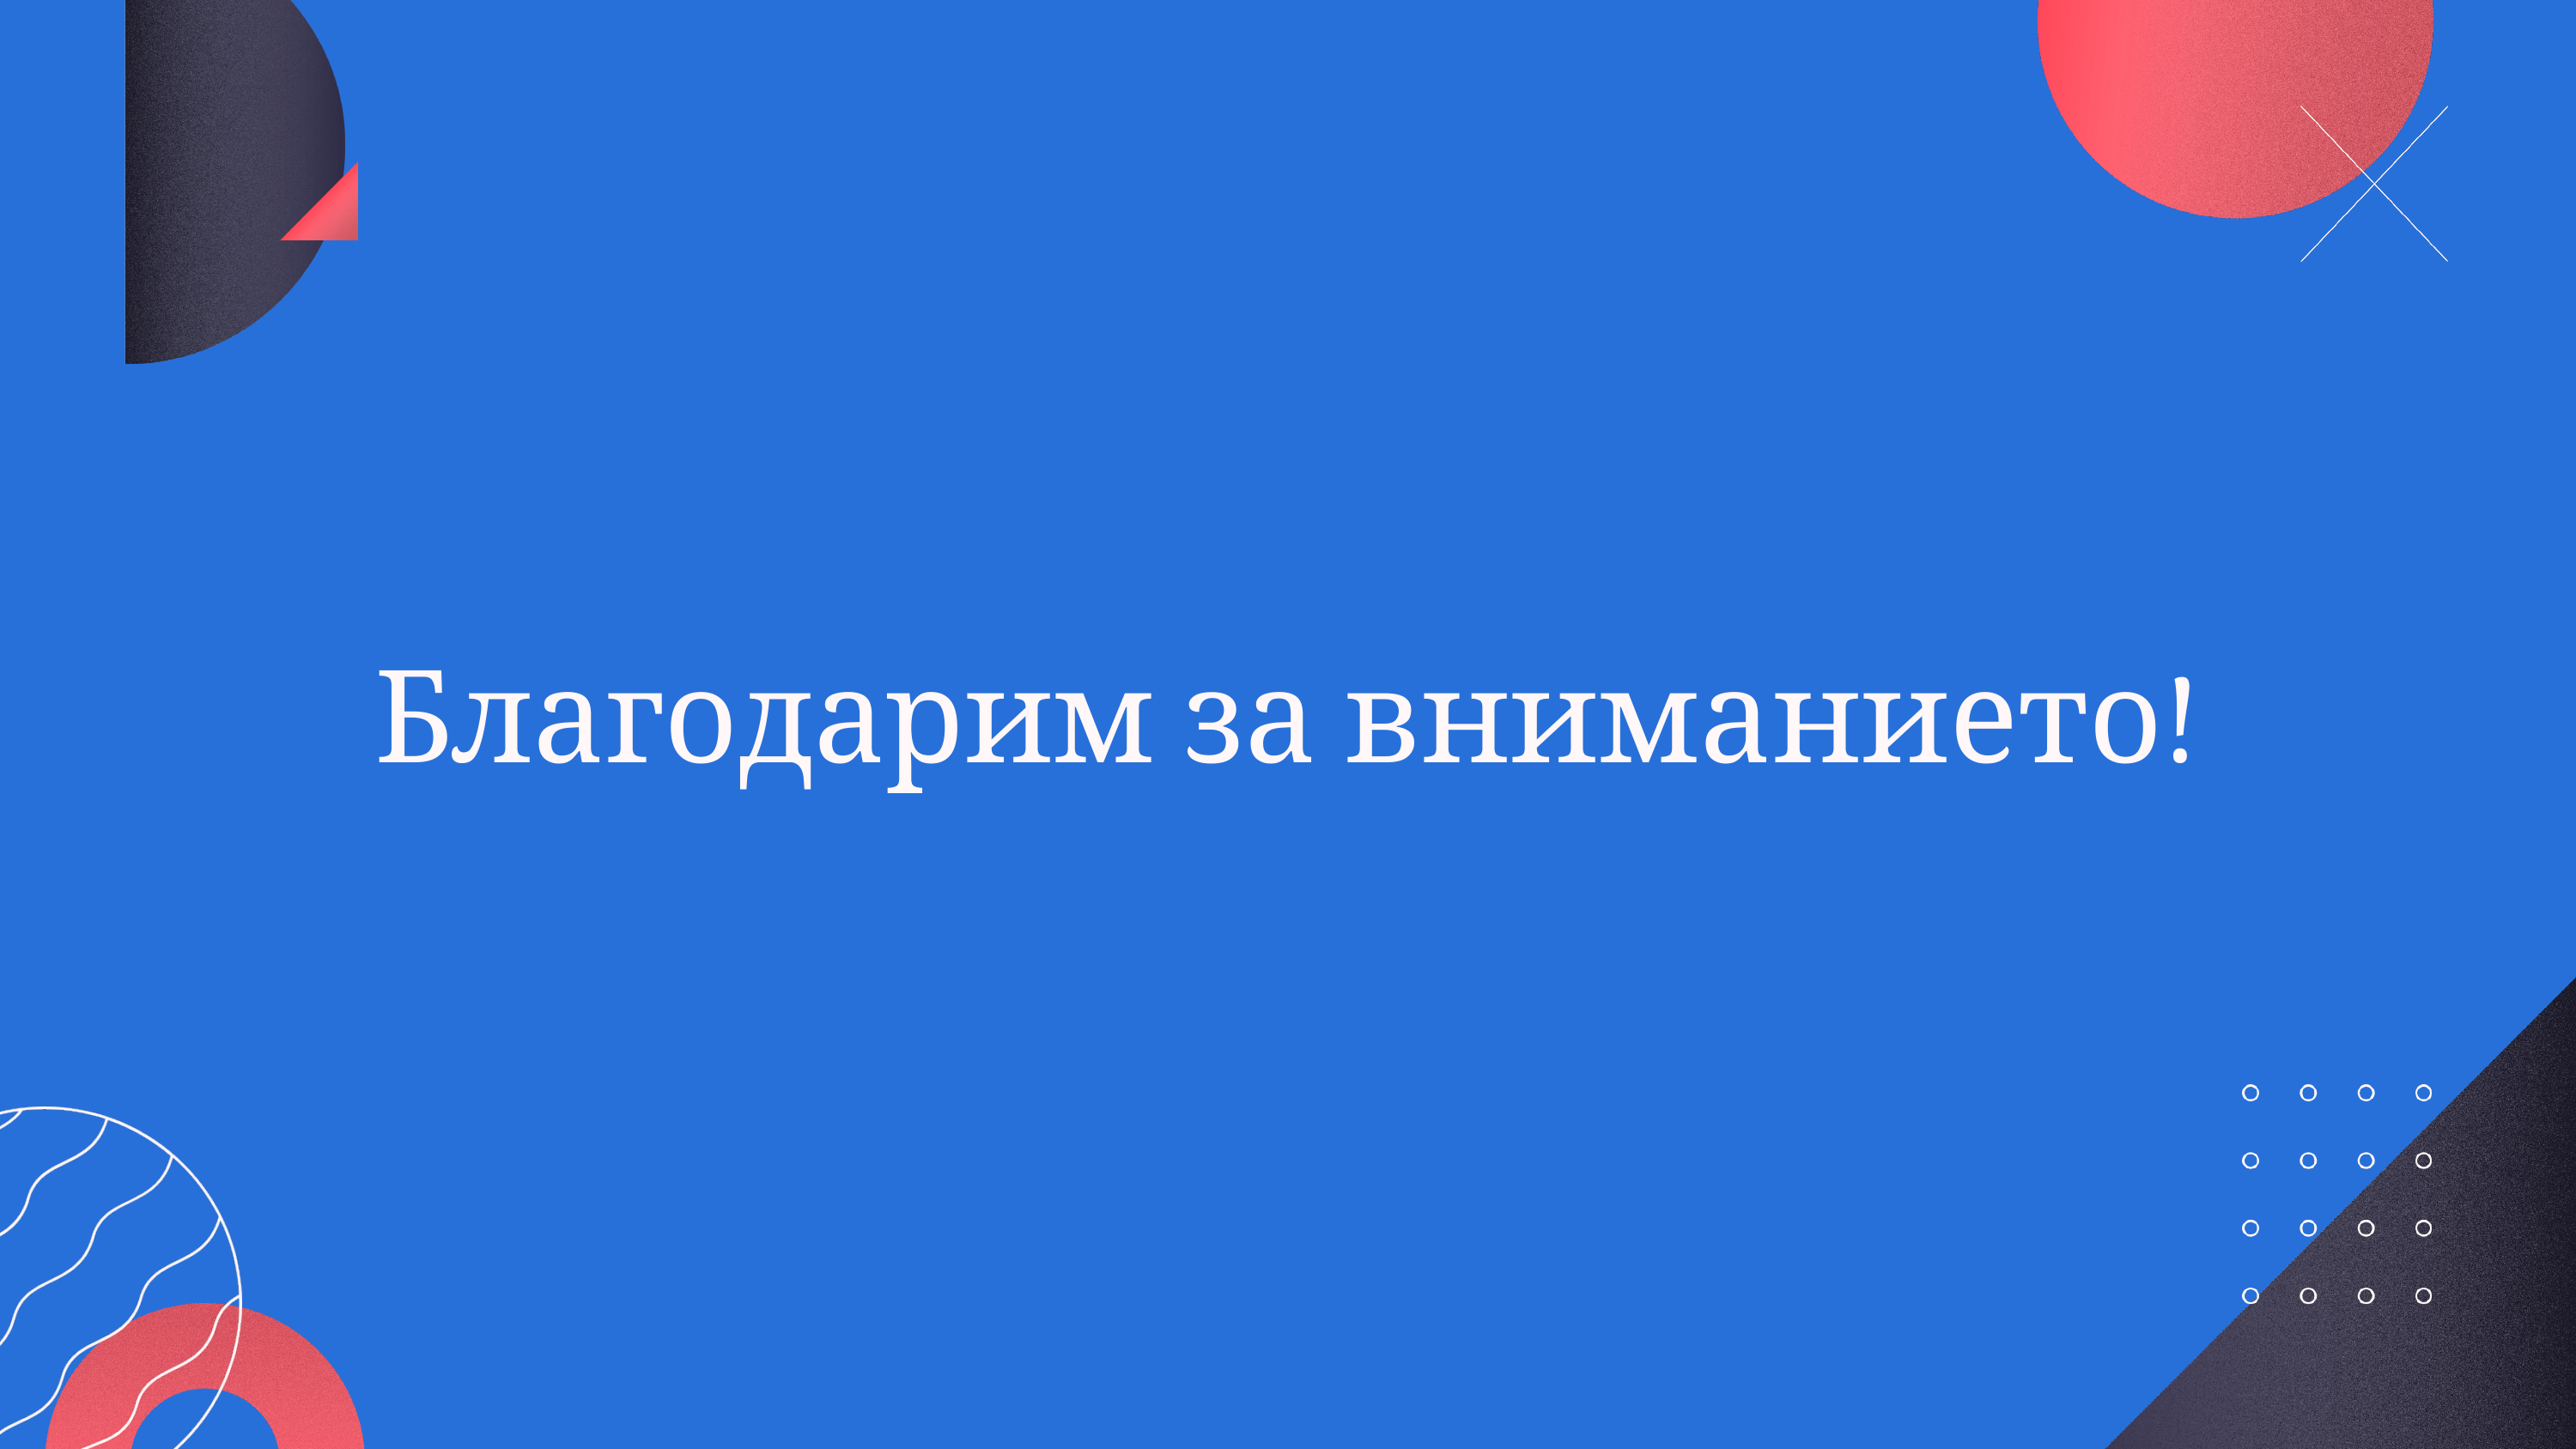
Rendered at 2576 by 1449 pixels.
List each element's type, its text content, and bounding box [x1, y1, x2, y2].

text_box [125, 0, 359, 365]
text_box Благодарим за вниманието! [301, 658, 2275, 789]
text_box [2026, 977, 2576, 1449]
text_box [0, 1106, 365, 1449]
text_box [2017, 0, 2453, 262]
